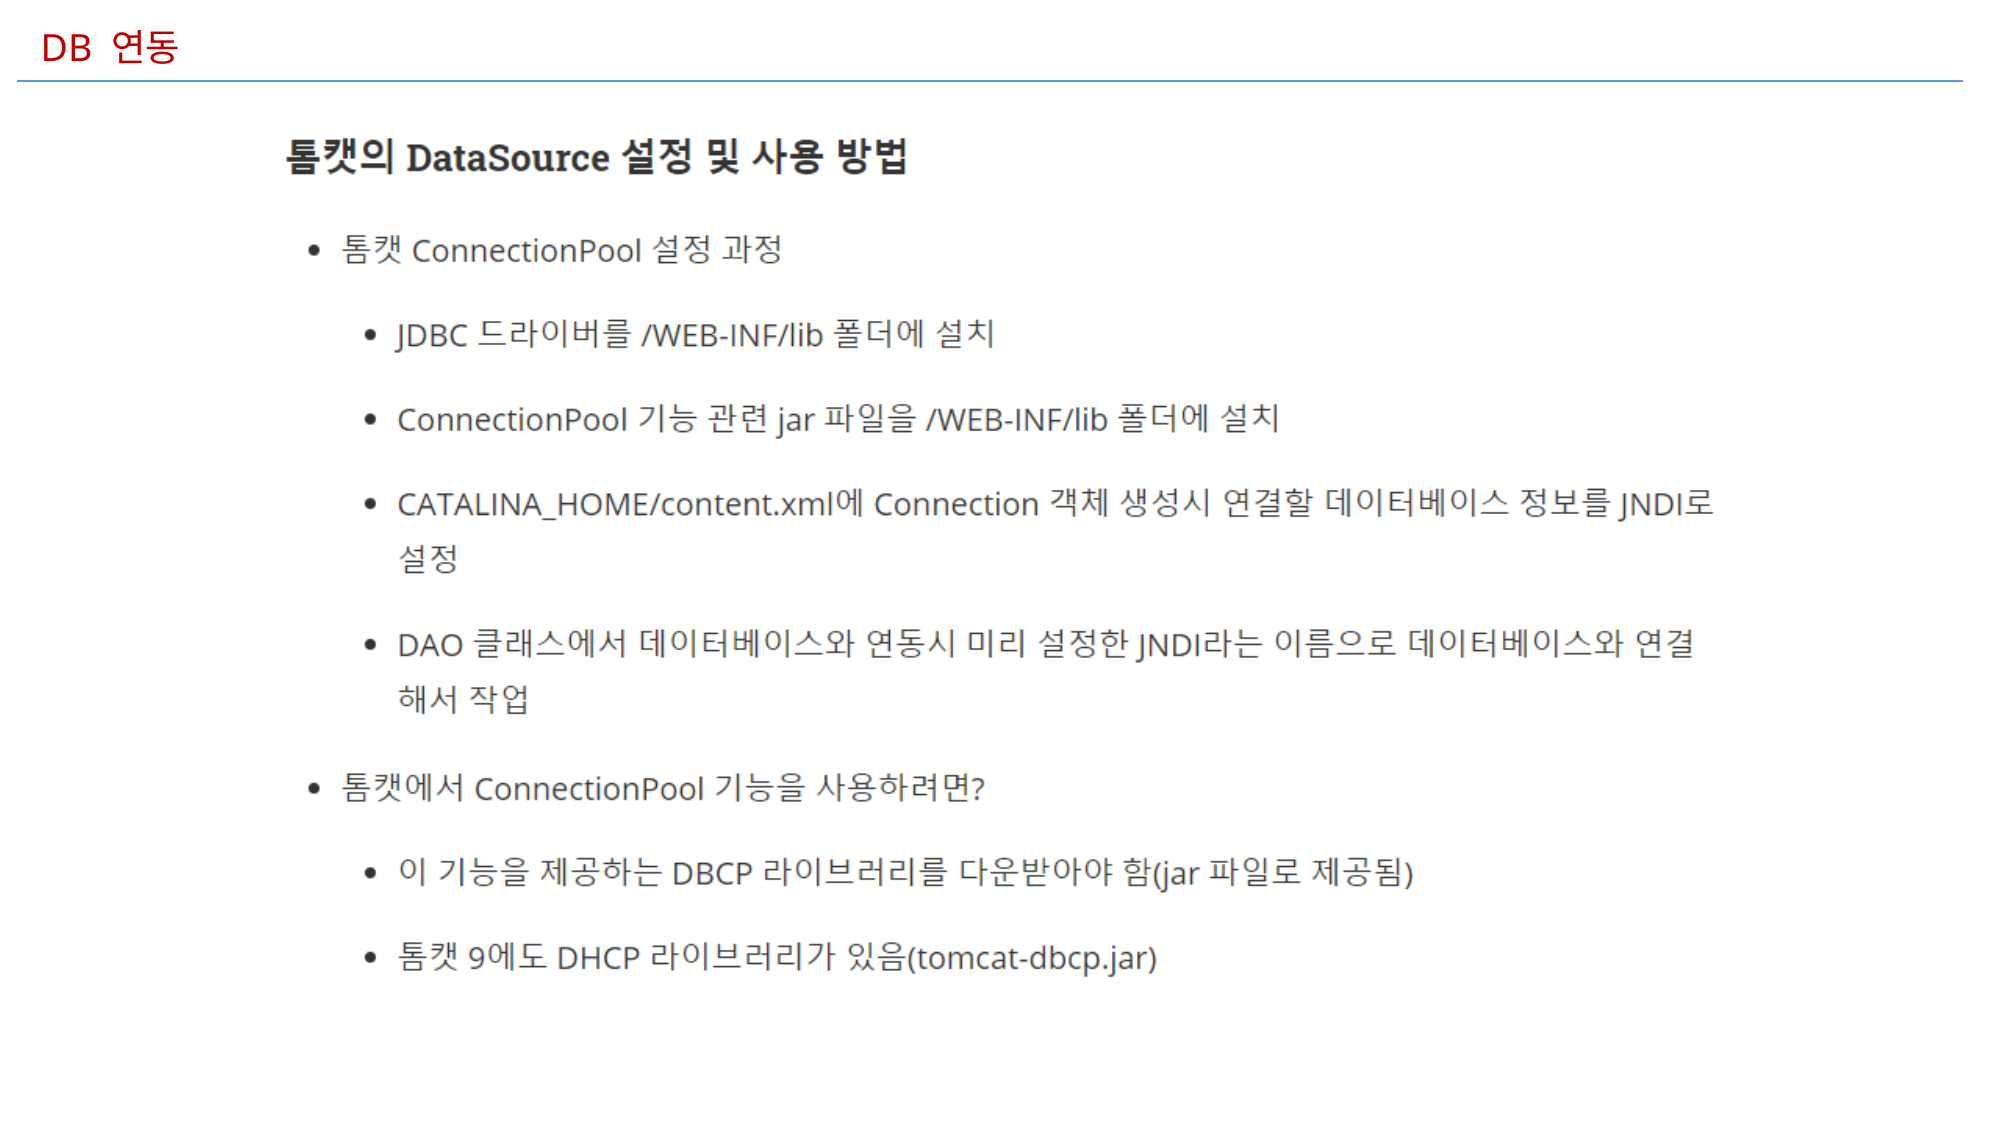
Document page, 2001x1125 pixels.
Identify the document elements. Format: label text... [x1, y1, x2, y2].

text_box DB 연동 [25, 16, 729, 77]
picture [276, 126, 1724, 999]
